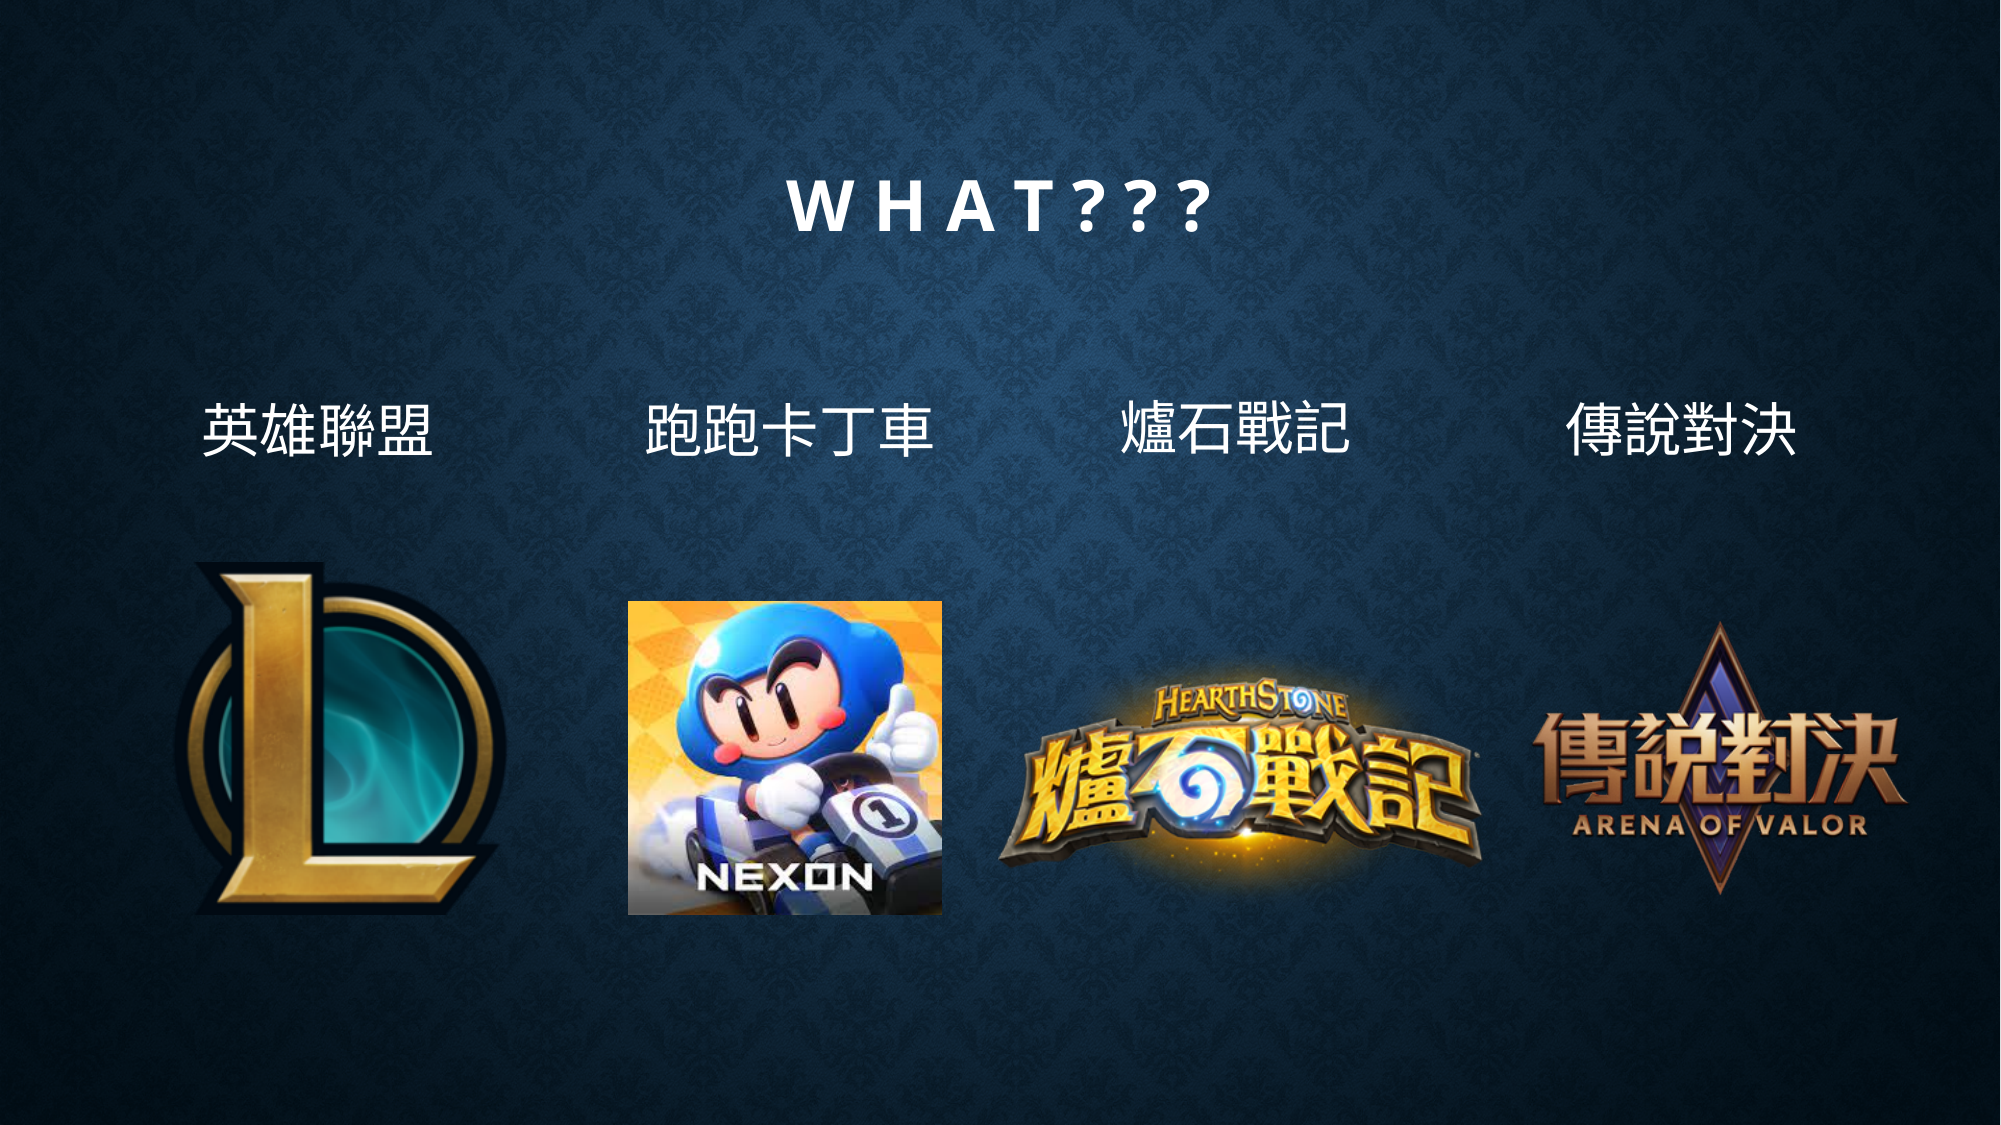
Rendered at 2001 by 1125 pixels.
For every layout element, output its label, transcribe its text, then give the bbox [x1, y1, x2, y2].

list 爐石戰記 [1024, 339, 1448, 469]
title W H A T ? ? ? [149, 99, 1849, 318]
list 跑跑卡丁車 [576, 342, 1004, 472]
picture [628, 601, 943, 916]
picture [948, 601, 2000, 916]
list 英雄聯盟 [104, 344, 532, 473]
picture [164, 562, 517, 916]
text_box [155, 471, 579, 910]
text_box 傳說對決 [1468, 341, 1895, 471]
